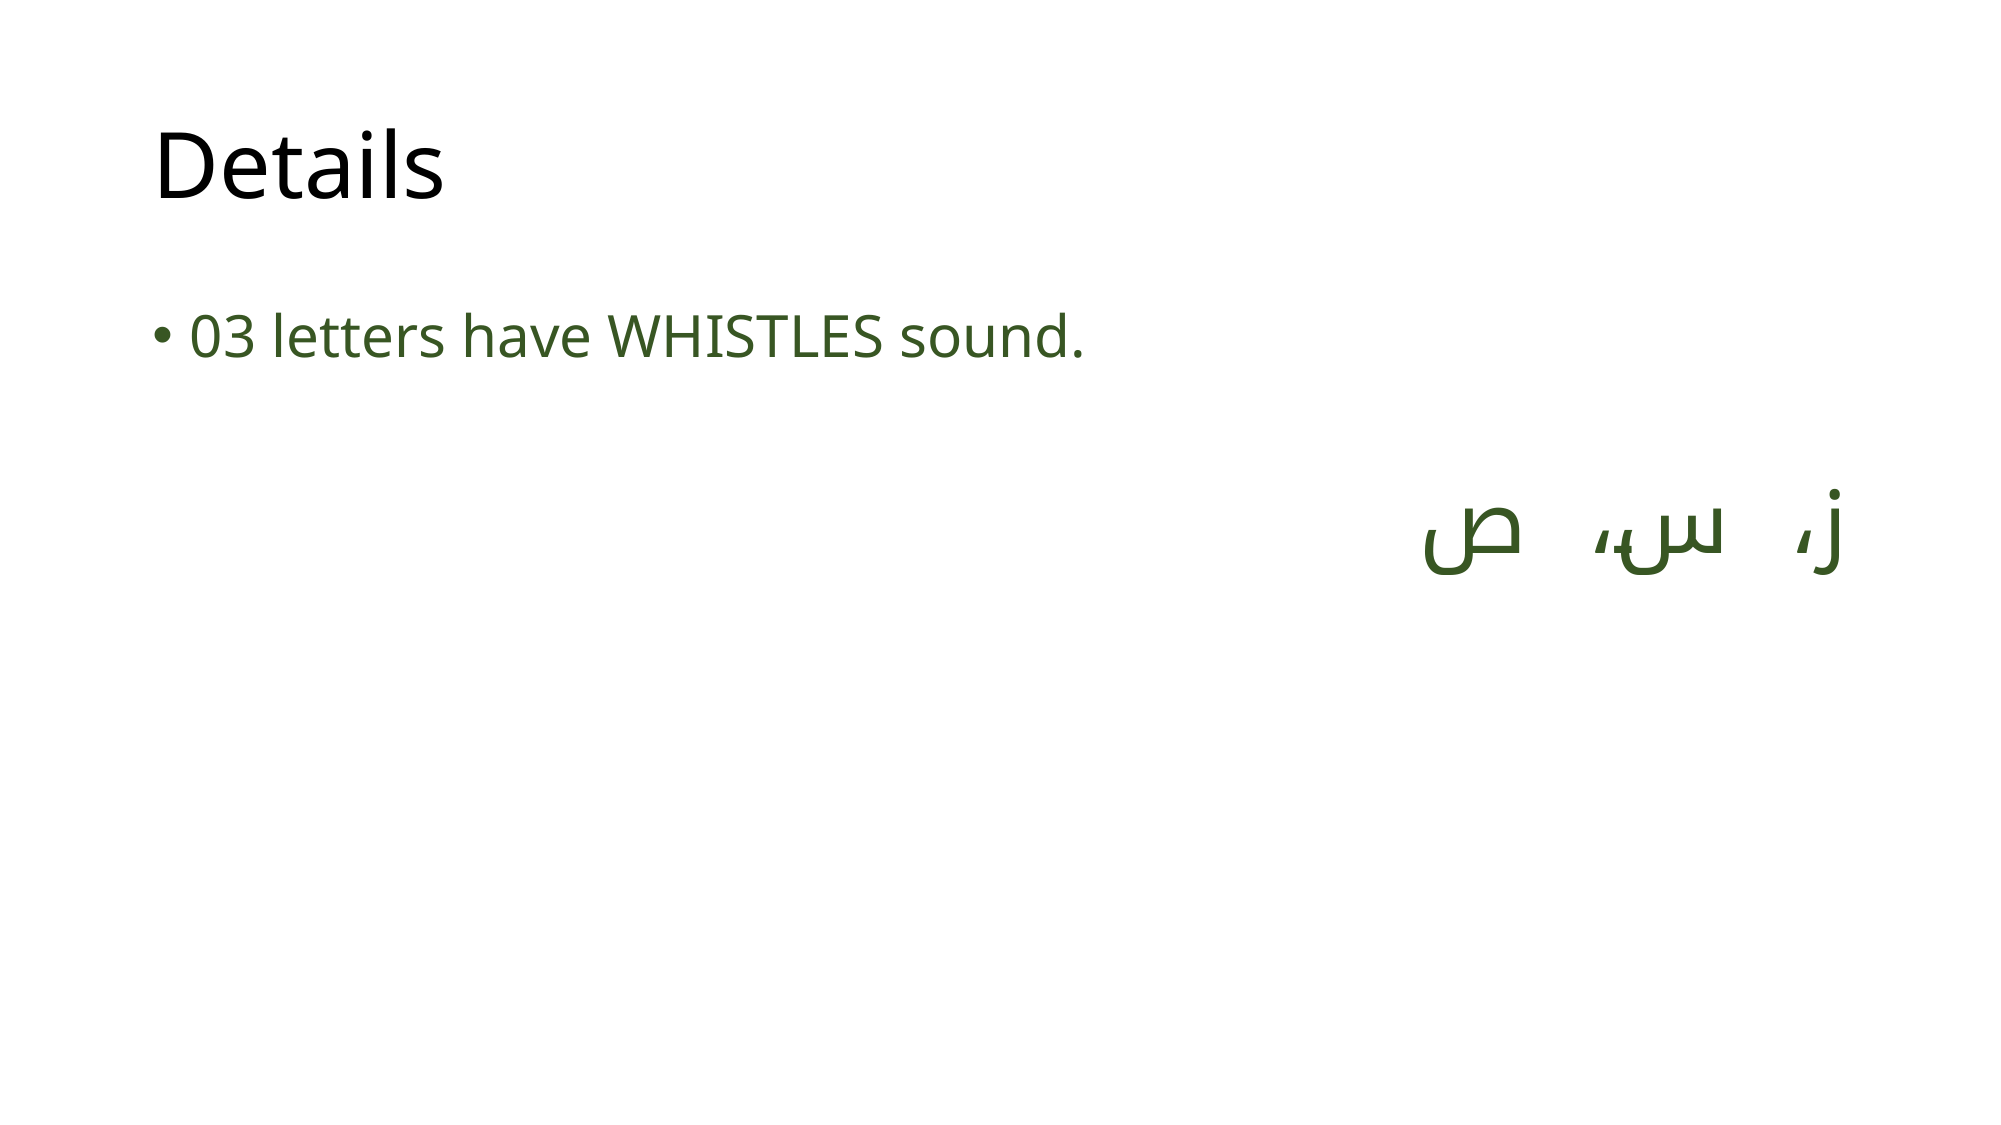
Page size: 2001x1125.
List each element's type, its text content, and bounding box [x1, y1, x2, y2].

list 03 letters have WHISTLES sound. ز، س، ص [137, 299, 1863, 1014]
title Details [137, 59, 1863, 278]
